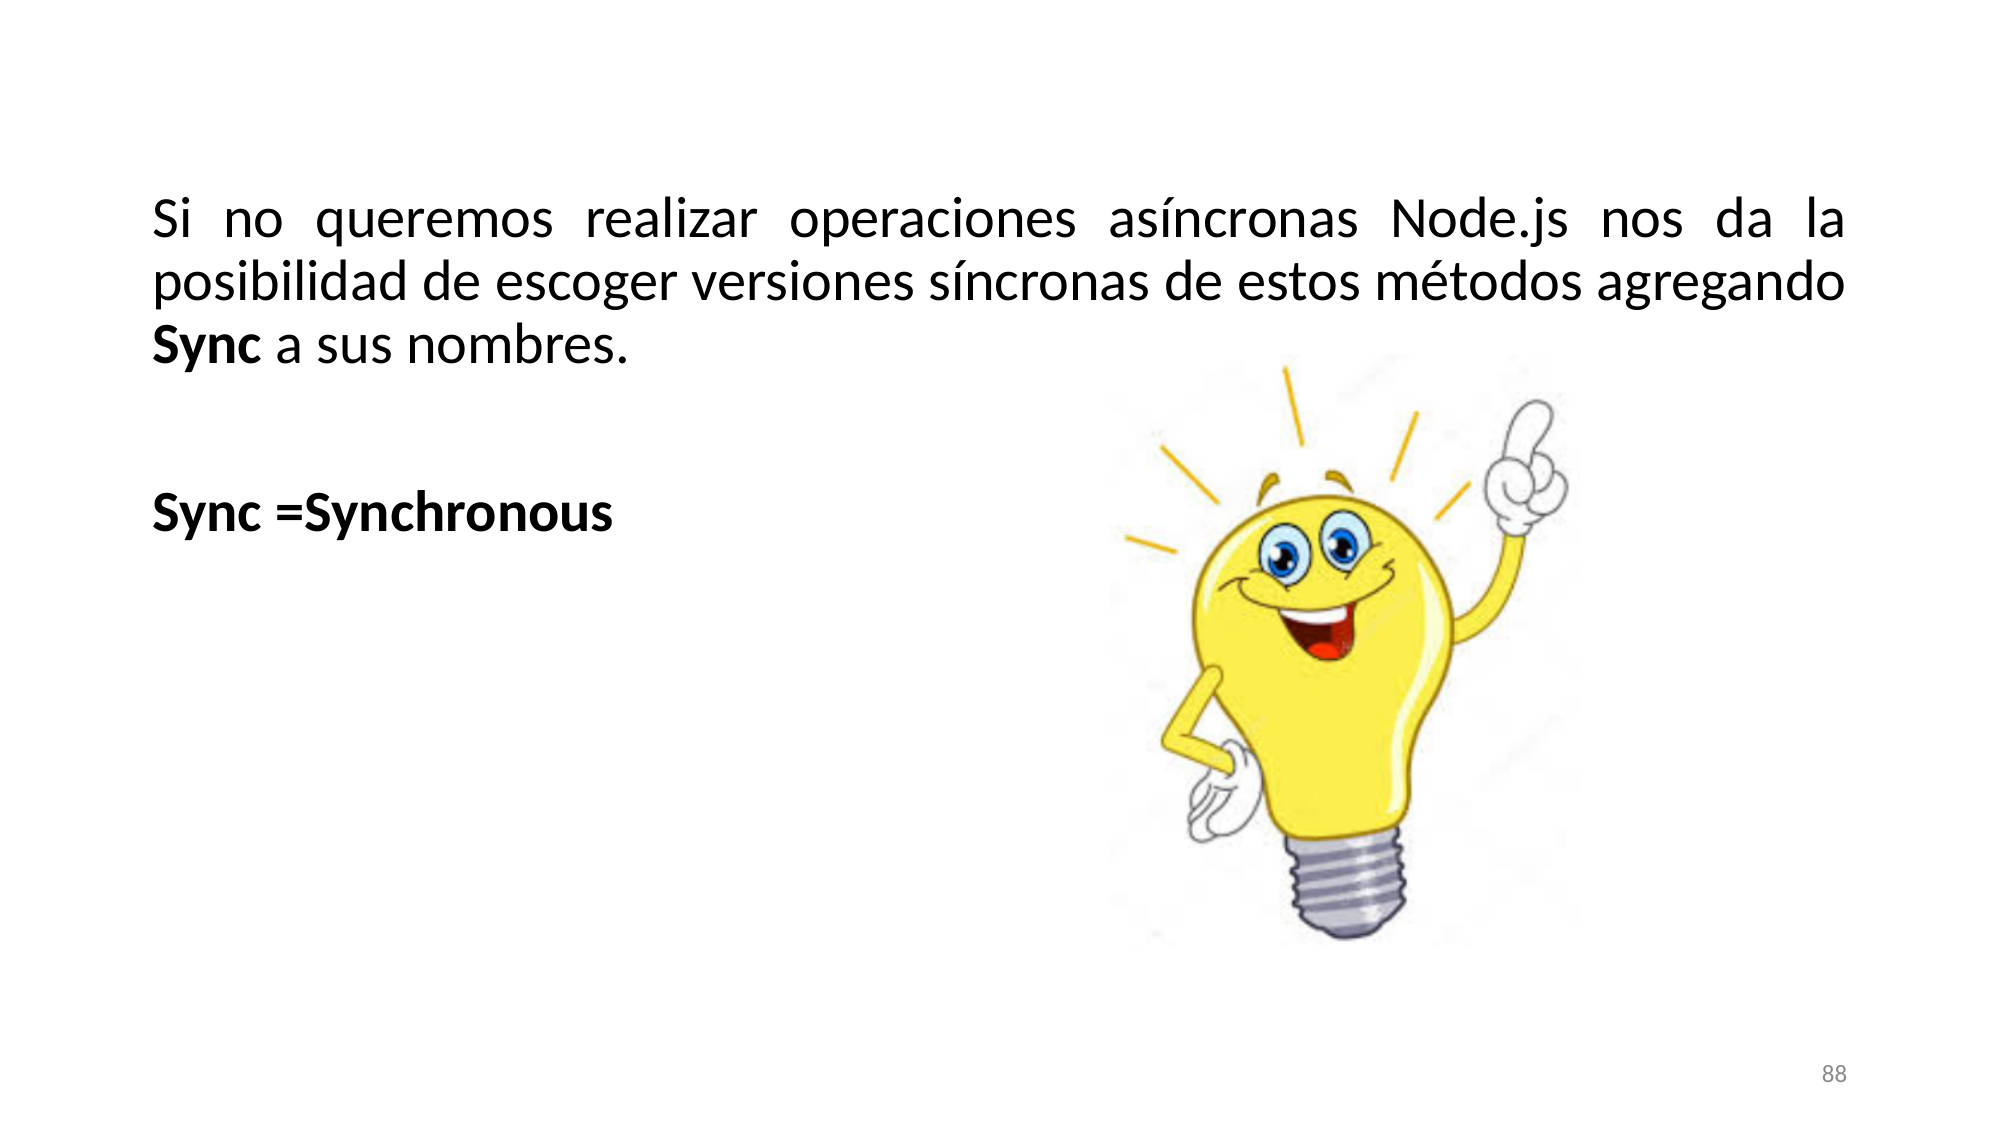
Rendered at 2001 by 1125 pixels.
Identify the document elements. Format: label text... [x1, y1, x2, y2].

picture [1109, 348, 1580, 946]
slide_number 88 [1412, 1042, 1863, 1103]
list Si no queremos realizar operaciones asíncronas Node.js nos da la posibilidad de escoger versiones síncronas de estos métodos agregando Sync a sus nombres. Sync =Synchronous [137, 179, 1863, 1014]
